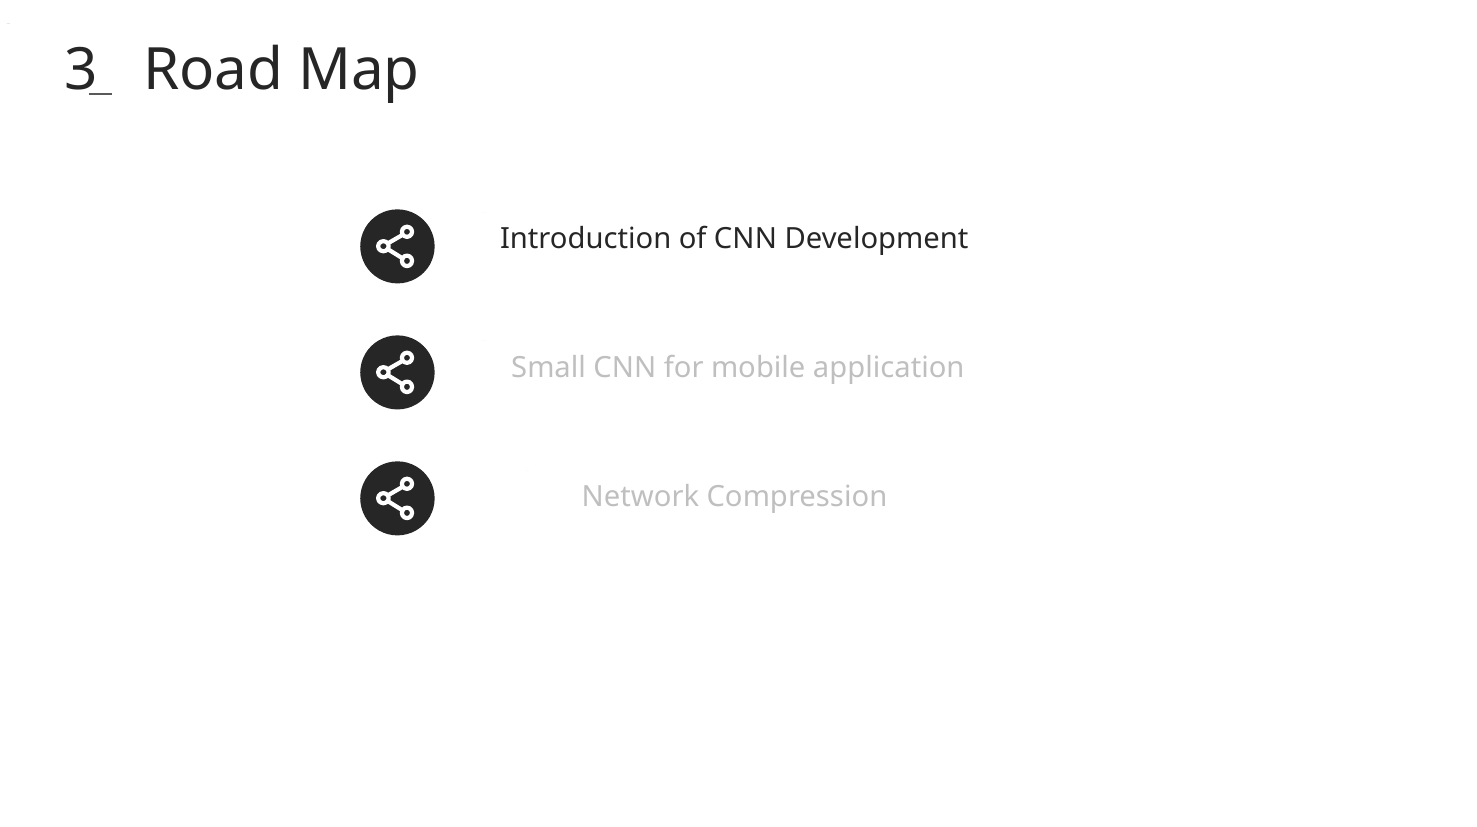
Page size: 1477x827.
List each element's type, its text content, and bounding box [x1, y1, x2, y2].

text_box Introduction of CNN Development [481, 211, 996, 262]
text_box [359, 335, 435, 410]
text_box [359, 209, 435, 284]
text_box 3 Road Map [5, 23, 479, 109]
text_box Network Compression [525, 469, 951, 520]
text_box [359, 461, 435, 536]
text_box Small CNN for mobile application [481, 340, 996, 391]
